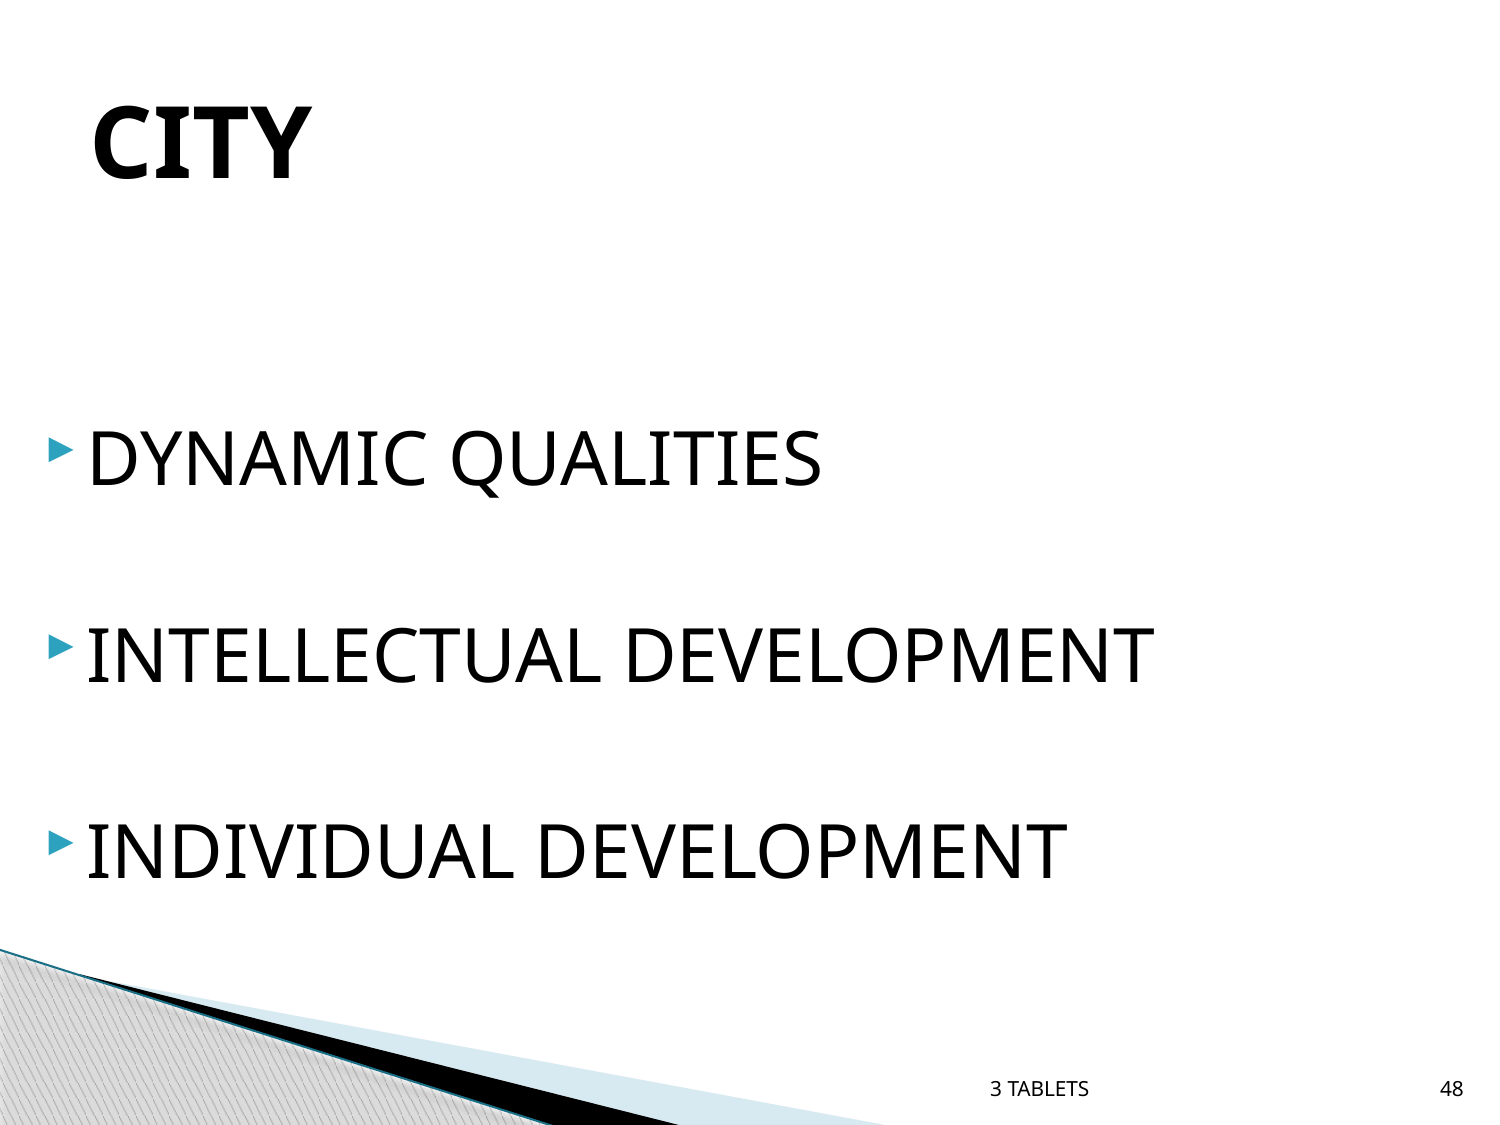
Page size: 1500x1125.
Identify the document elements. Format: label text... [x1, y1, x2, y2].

list DYNAMIC QUALITIES INTELLECTUAL DEVELOPMENT INDIVIDUAL DEVELOPMENT [11, 243, 1500, 986]
footer 3 TABLETS [718, 1051, 1105, 1112]
title CITY [75, 45, 1425, 233]
slide_number 48 [1418, 1051, 1479, 1112]
